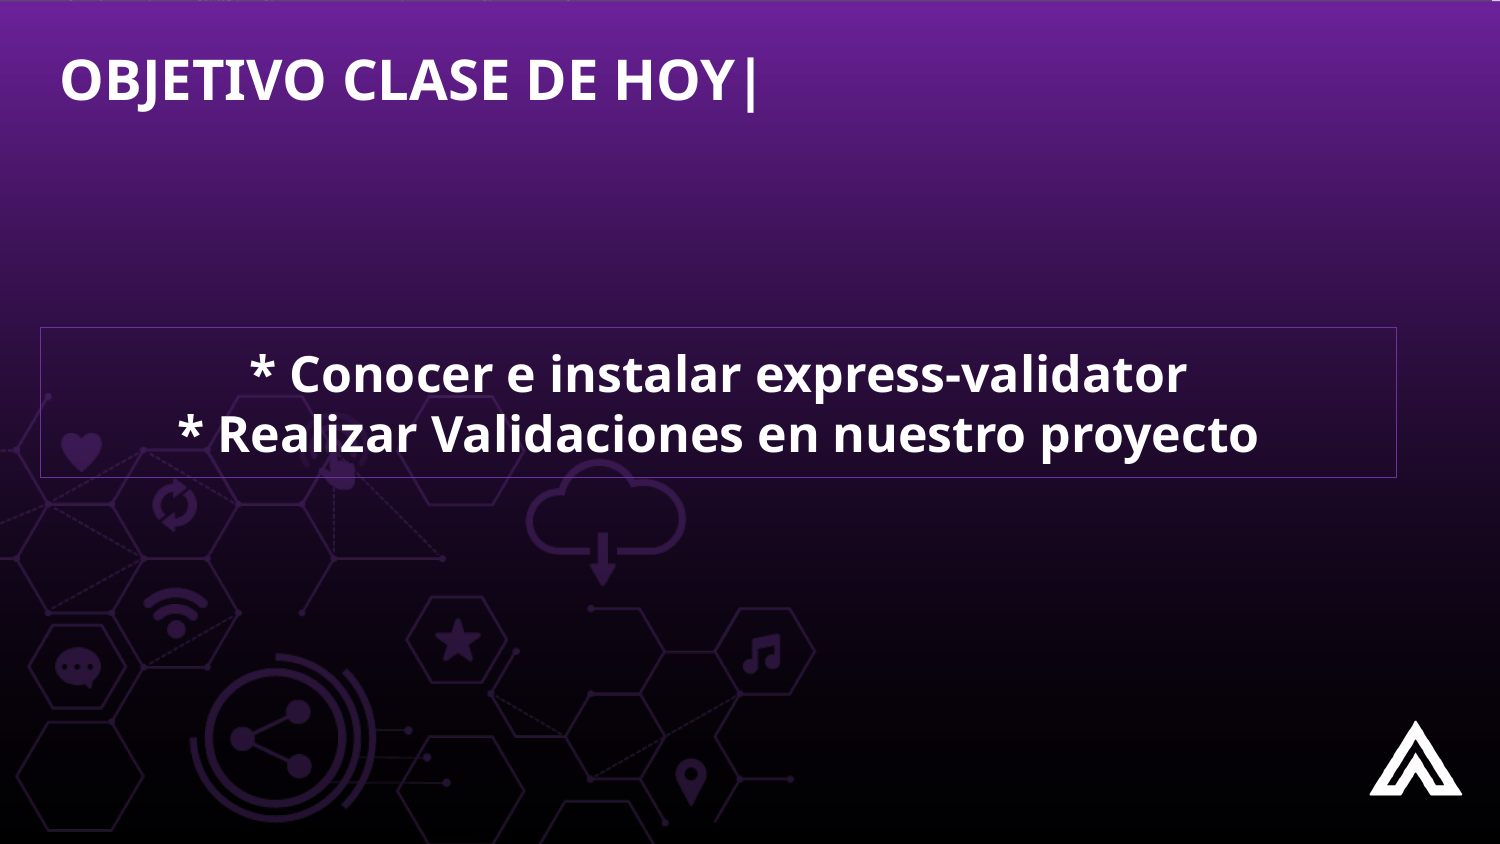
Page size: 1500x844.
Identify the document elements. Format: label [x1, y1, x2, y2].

picture [1356, 708, 1466, 810]
text_box [0, 0, 1500, 844]
